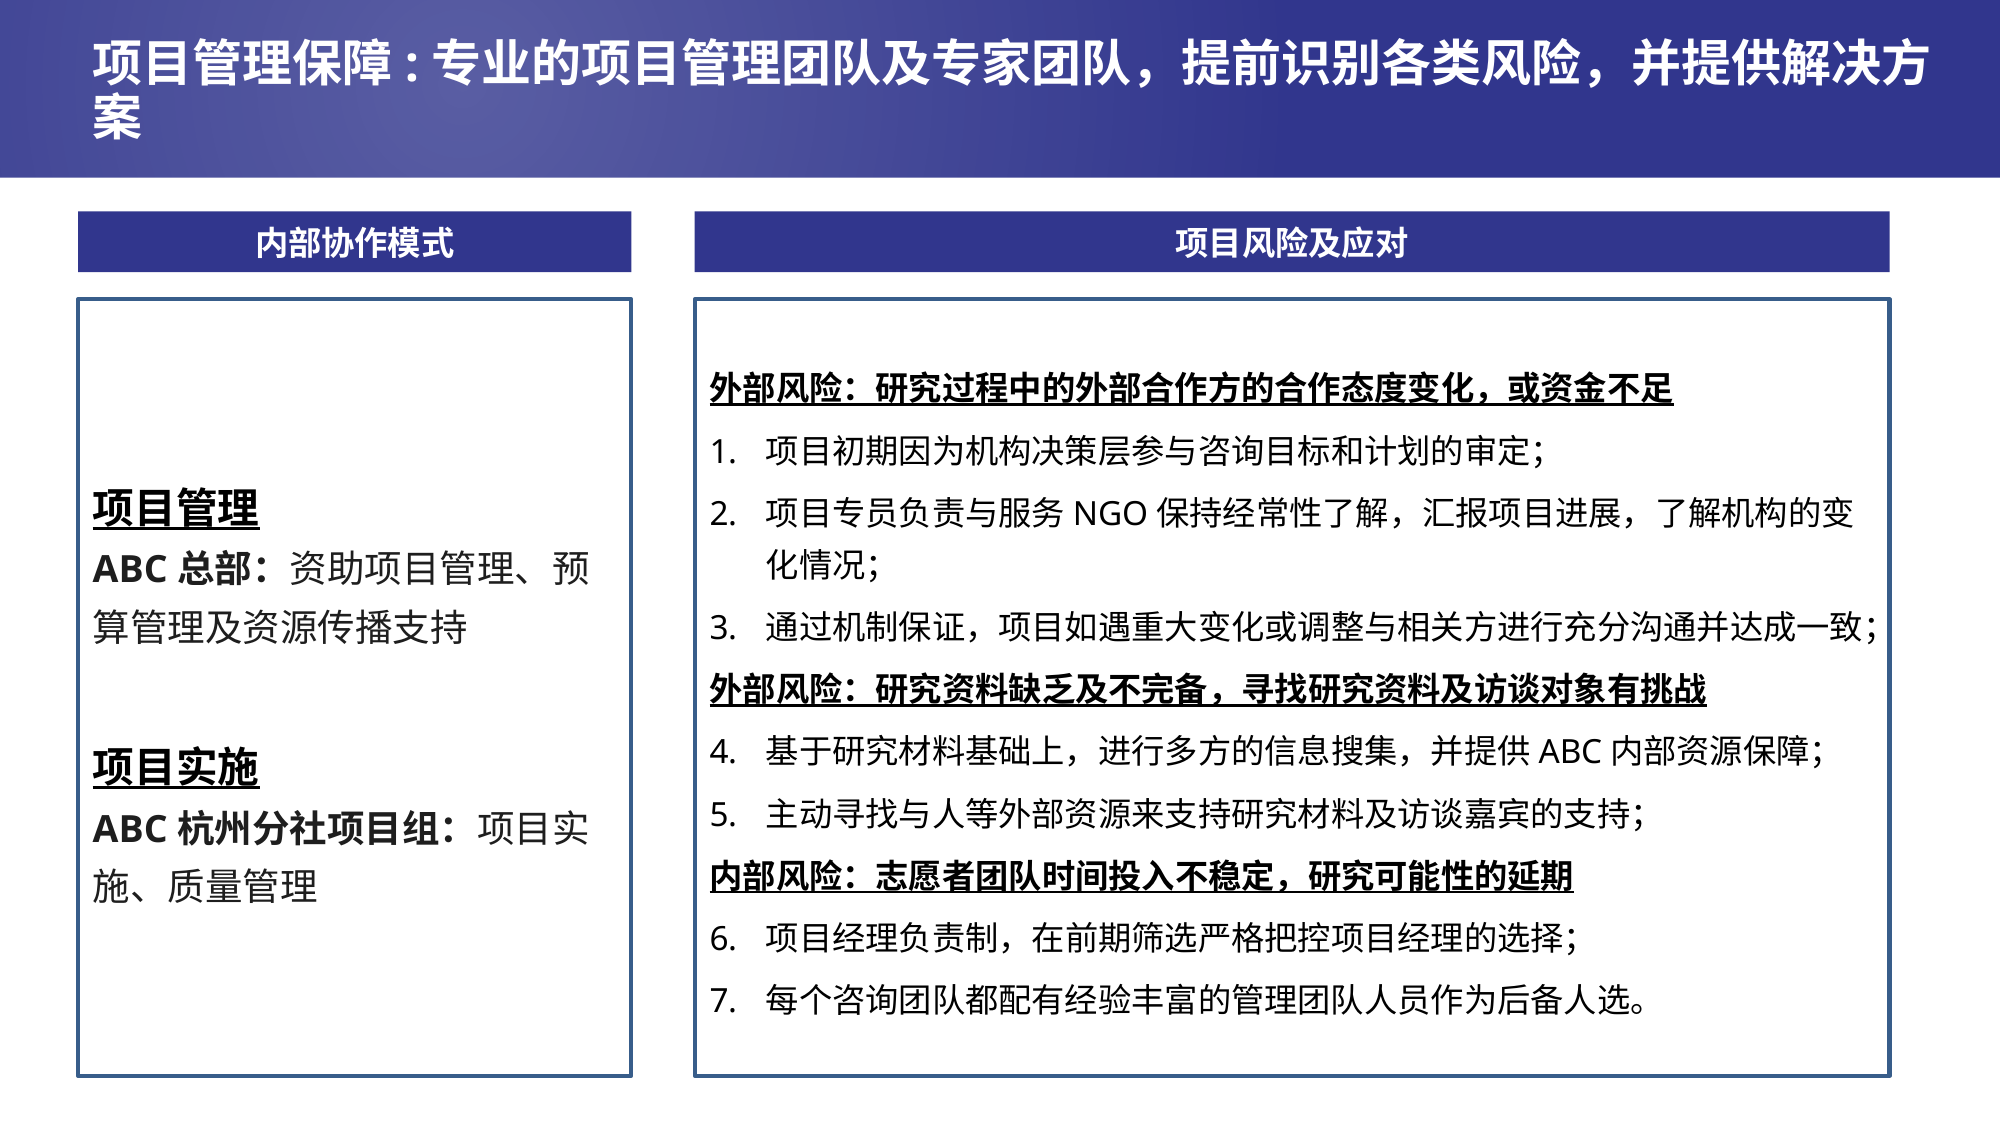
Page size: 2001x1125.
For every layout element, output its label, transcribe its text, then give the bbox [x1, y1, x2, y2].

text_box 项目管理 ABC总部：资助项目管理、预算管理及资源传播支持 项目实施 ABC杭州分社项目组：项目实施、质量管理 [76, 297, 633, 1078]
text_box 项目风险及应对 [694, 211, 1890, 273]
text_box 内部协作模式 [78, 211, 632, 273]
text_box 外部风险：研究过程中的外部合作方的合作态度变化，或资金不足 项目初期因为机构决策层参与咨询目标和计划的审定； 项目专员负责与服务NGO保持经常性了解，汇报项目进展，了解机构的变化情况； 通过机制保证，项目如遇重大变化或调整与相关方进行充分沟通并达成一致； 外部风险：研究资料缺乏及不完备，寻找研究资料及访谈对象有挑战 基于研究材料基础上，进行多方的信息搜集，并提供ABC内部资源保障； 主动寻找与人等外部资源来支持研究材料及访谈嘉宾的支持； 内部风险：志愿者团队时间投入不稳定，研究可能性的延期 项目经理负责制，在前期筛选严格把控项目经理的选择； 每个咨询团队都配有经验丰富的管理团队人员作为后备人选。 [694, 299, 1890, 1076]
title 项目管理保障:专业的项目管理团队及专家团队，提前识别各类风险，并提供解决方案 [77, 0, 1987, 194]
